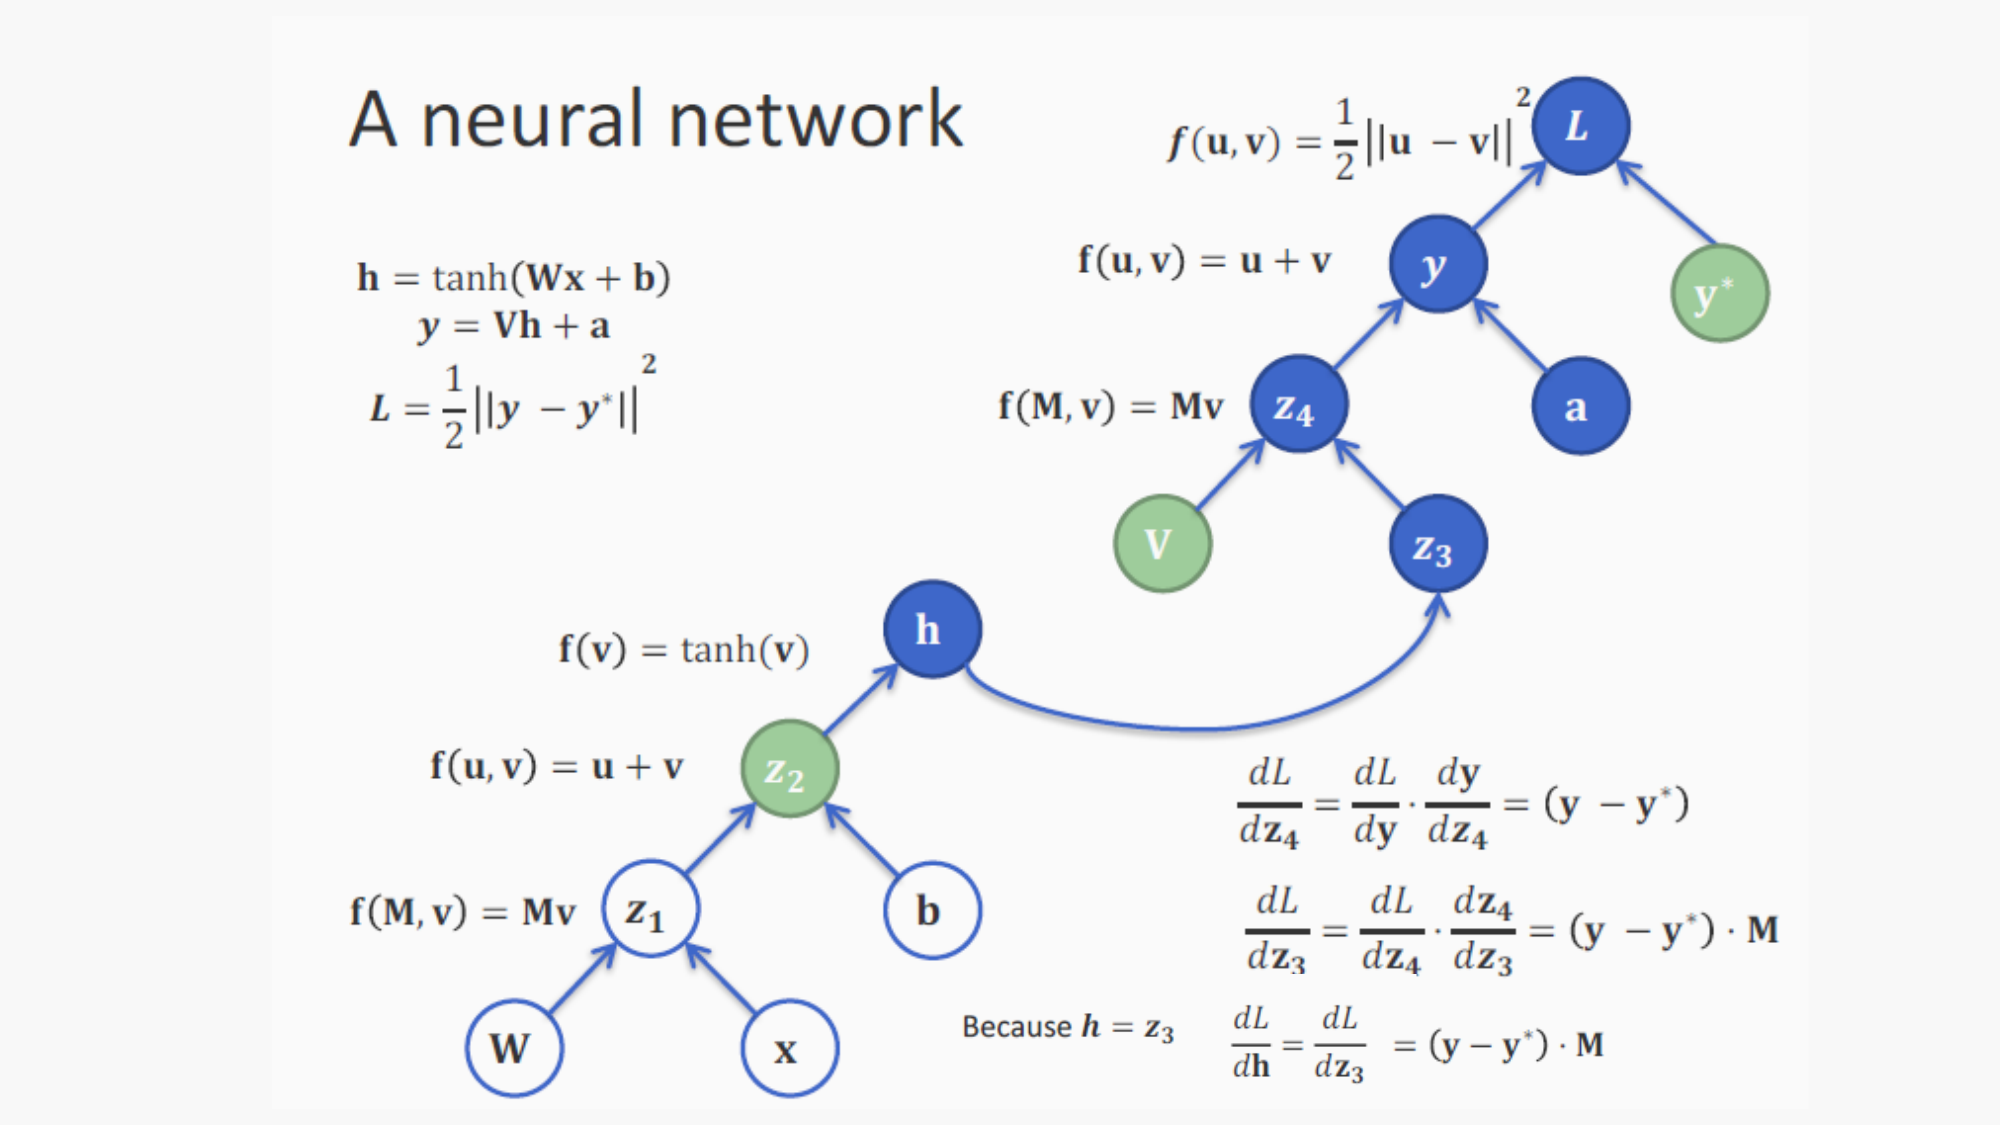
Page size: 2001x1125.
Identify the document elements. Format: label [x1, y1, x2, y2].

picture [271, 16, 1809, 1109]
